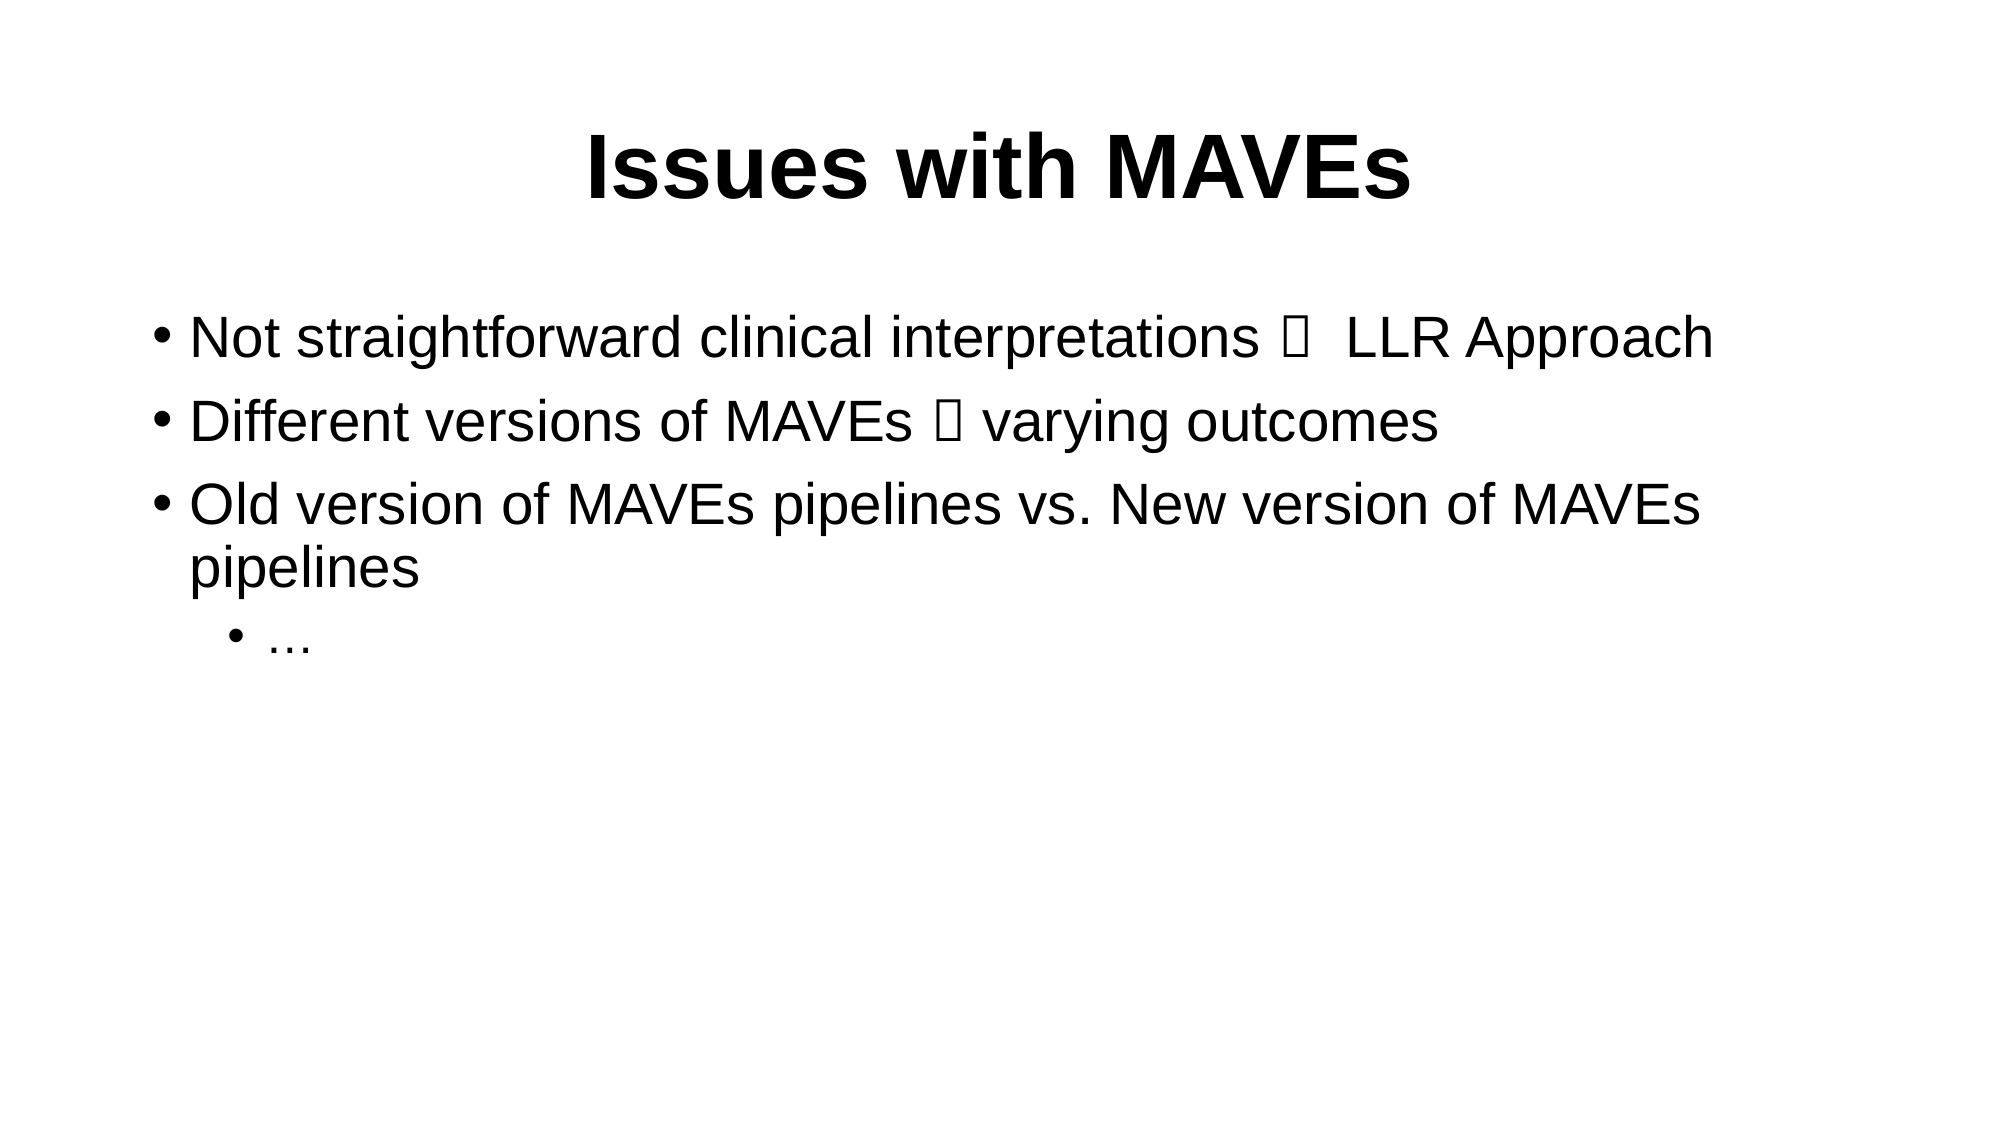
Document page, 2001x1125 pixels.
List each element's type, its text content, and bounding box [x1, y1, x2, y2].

list Not straightforward clinical interpretations  LLR Approach Different versions of MAVEs  varying outcomes Old version of MAVEs pipelines vs. New version of MAVEs pipelines … [137, 299, 1863, 1014]
title Issues with MAVEs [137, 59, 1863, 278]
